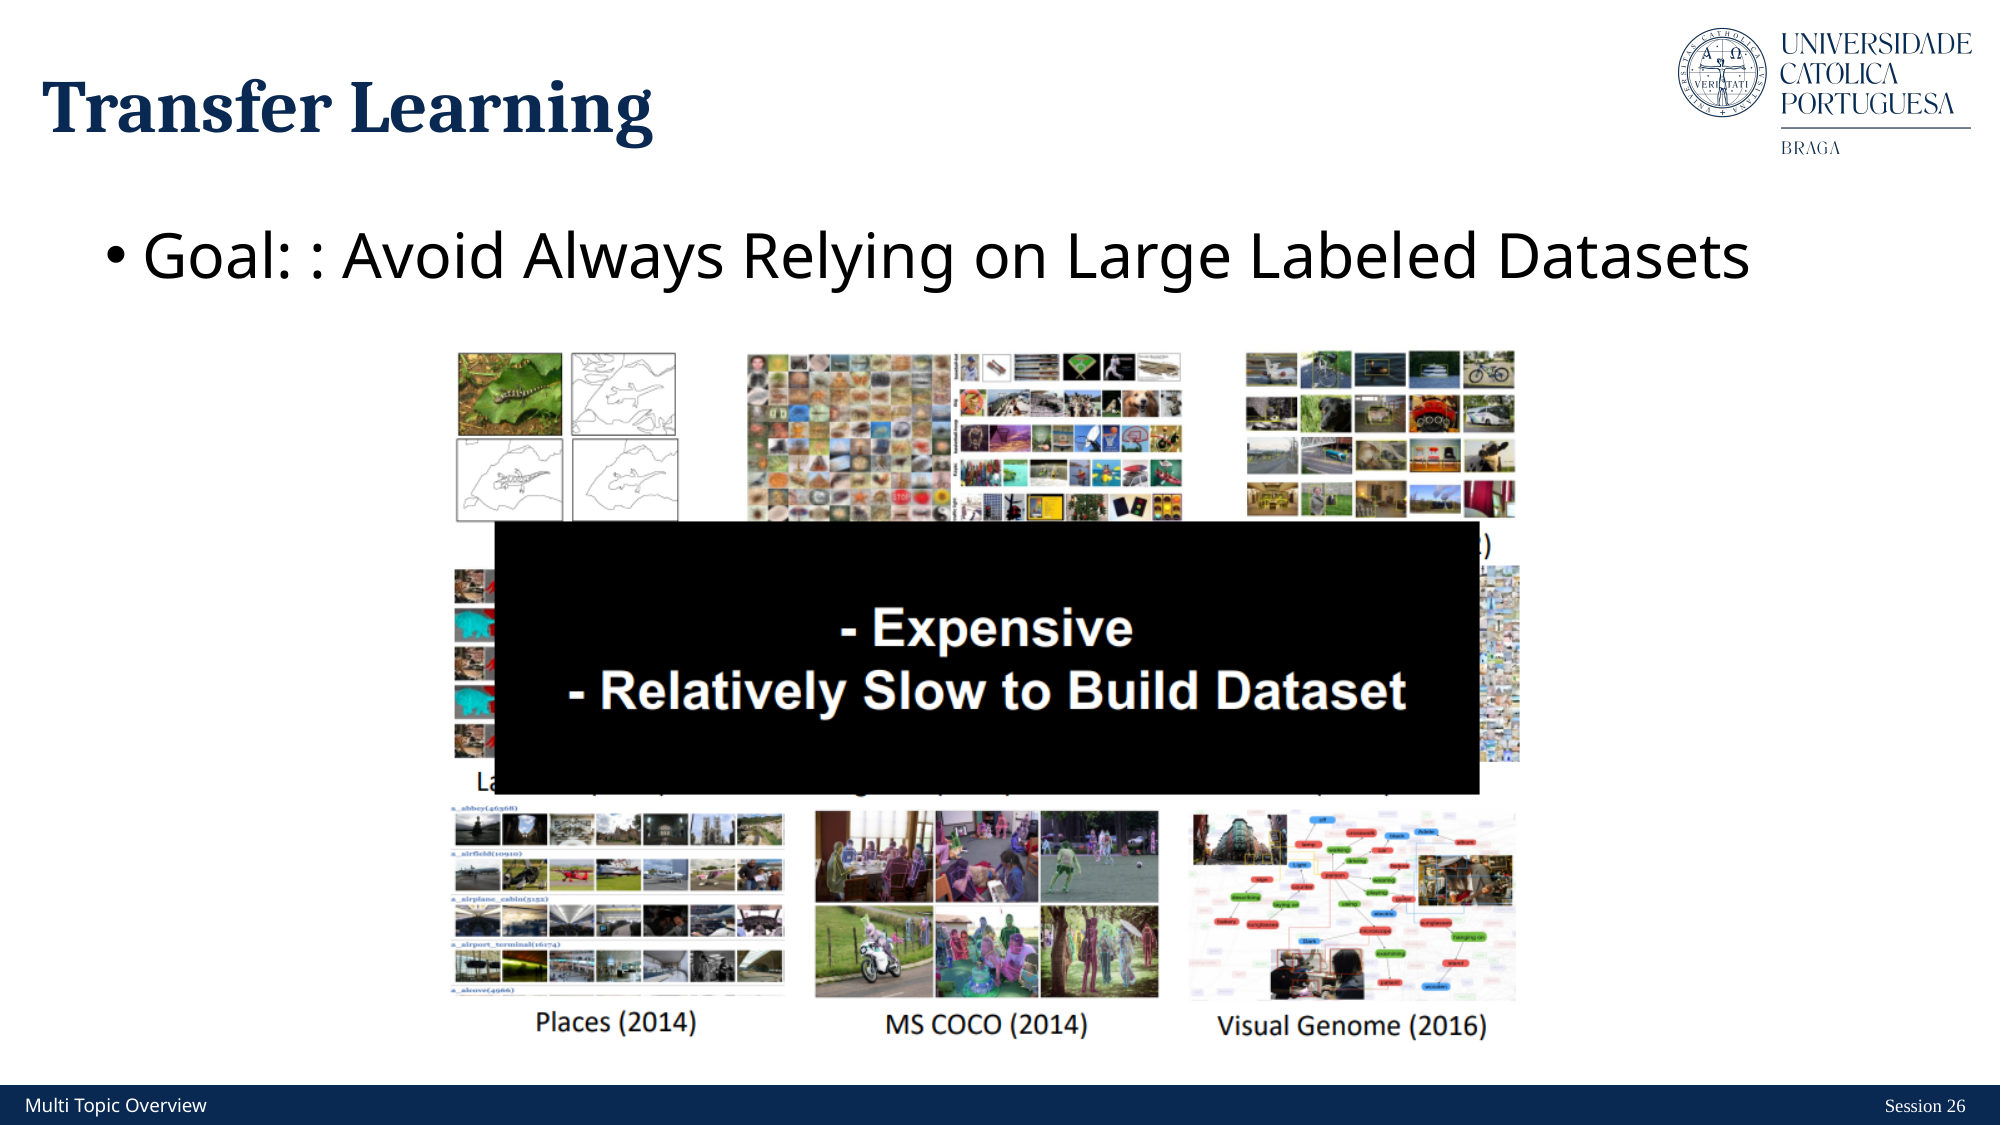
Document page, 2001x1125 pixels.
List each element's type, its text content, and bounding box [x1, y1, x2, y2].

title Transfer Learning [27, 0, 1753, 218]
text_box Session 26 [1126, 1086, 1981, 1125]
picture [440, 339, 1546, 1050]
text_box [0, 1085, 2000, 1125]
list Goal: : Avoid Always Relying on Large Labeled Datasets [89, 216, 1895, 1075]
text_box Multi Topic Overview [9, 1086, 1126, 1125]
picture [1672, 18, 1982, 163]
